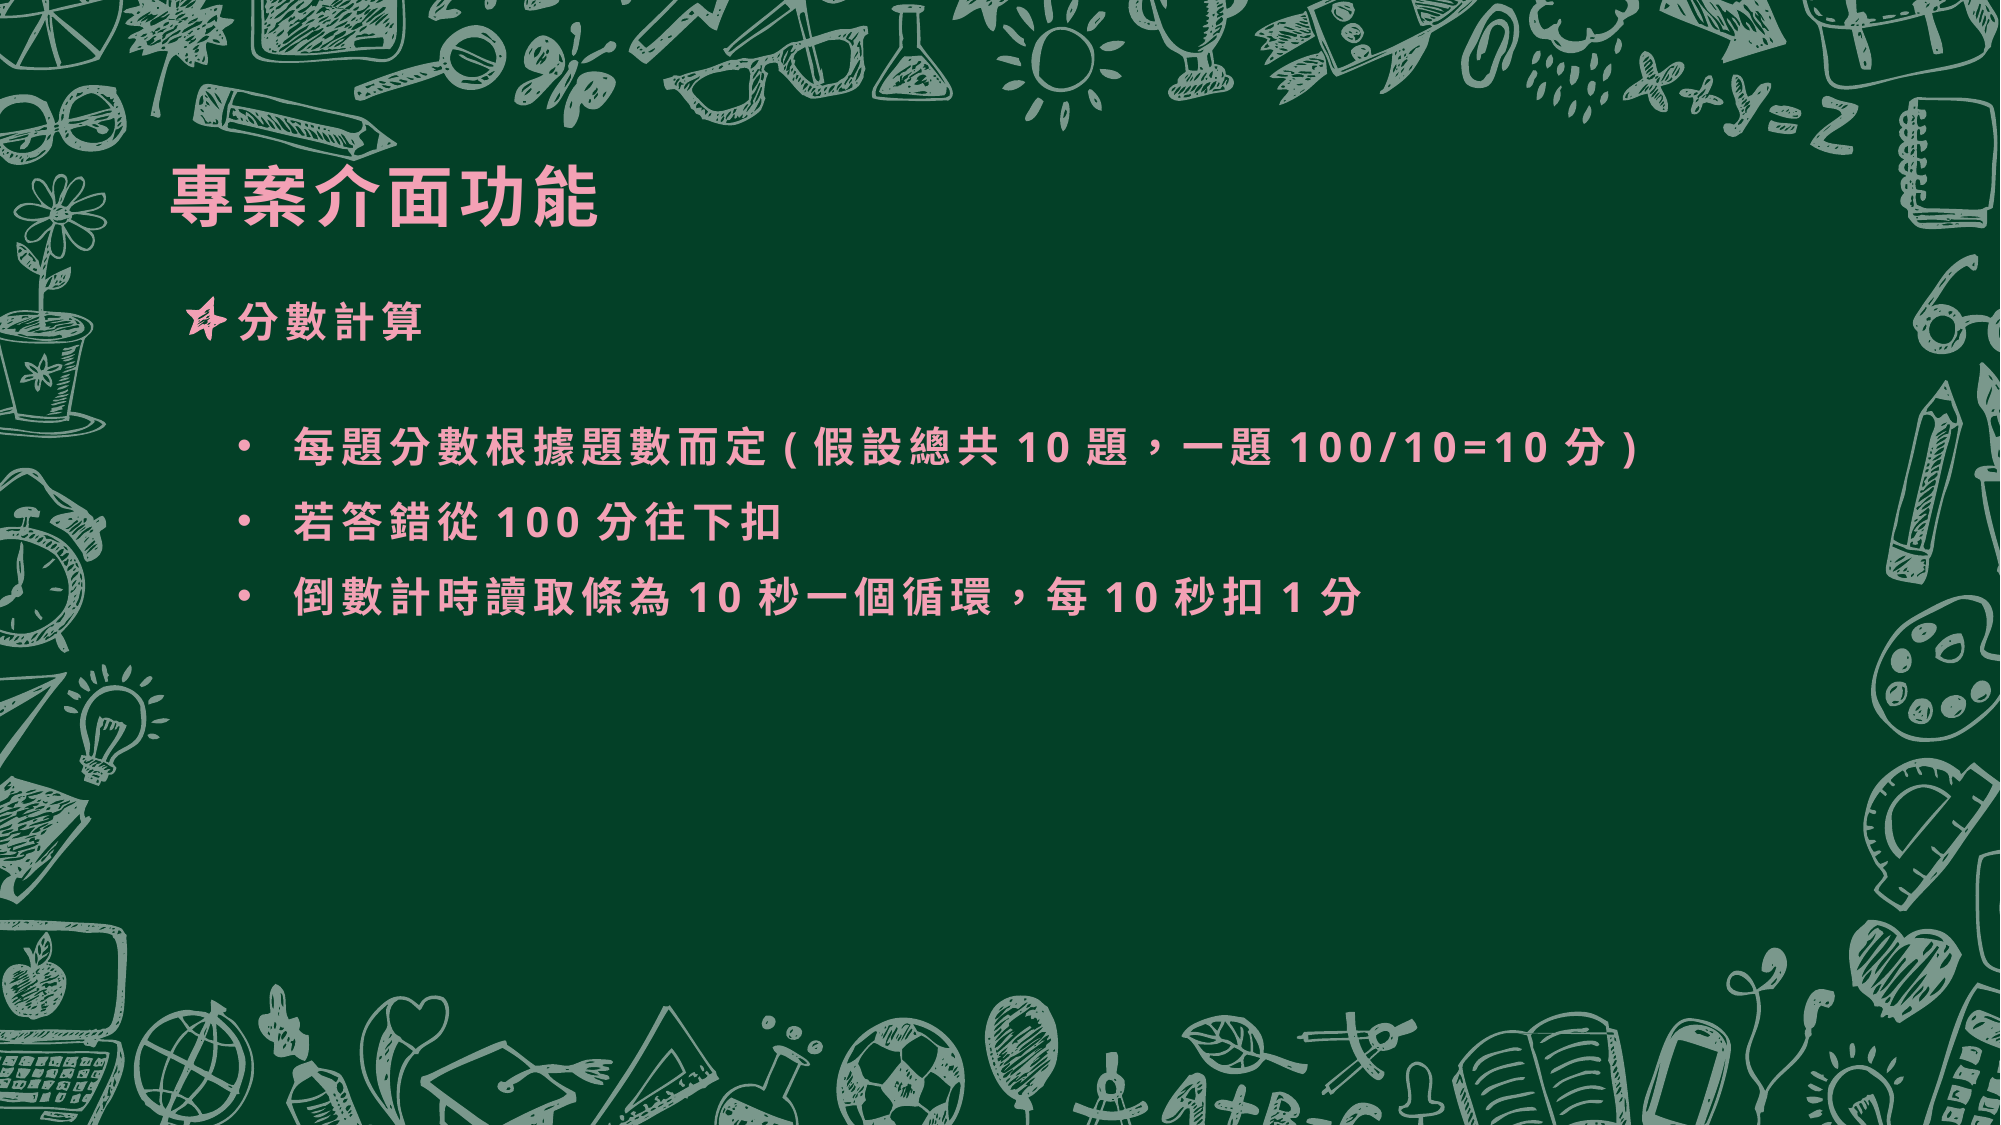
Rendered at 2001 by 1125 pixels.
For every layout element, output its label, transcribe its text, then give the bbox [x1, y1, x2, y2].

text_box [1262, 1091, 1300, 1125]
text_box [0, 0, 235, 118]
text_box 分數計算 每題分數根據題數而定(假設總共10題，一題100/10=10分) 若答錯從100分往下扣 倒數計時讀取條為10秒一個循環，每10秒扣1分 [222, 288, 1652, 678]
text_box [1723, 74, 1772, 138]
text_box [1461, 3, 1520, 89]
text_box [1160, 0, 1167, 10]
text_box [250, 0, 406, 63]
text_box [1802, 0, 1999, 90]
text_box [984, 995, 1059, 1125]
text_box [1829, 1051, 1839, 1069]
text_box [139, 676, 153, 688]
text_box [1947, 1084, 1972, 1105]
text_box [1679, 75, 1724, 115]
text_box [0, 919, 128, 1125]
text_box [1642, 1018, 1731, 1125]
text_box [1959, 1046, 1983, 1066]
text_box [1016, 6, 1035, 32]
text_box [1965, 1009, 2000, 1049]
text_box [996, 55, 1022, 67]
text_box [1769, 104, 1802, 119]
text_box [0, 173, 108, 439]
text_box [0, 672, 68, 769]
text_box [524, 0, 560, 11]
text_box [1024, 97, 1044, 122]
text_box [952, 0, 1009, 32]
text_box [0, 775, 92, 905]
text_box [1296, 1011, 1418, 1096]
text_box [34, 609, 43, 621]
text_box [1181, 1015, 1308, 1075]
text_box [1885, 380, 1963, 585]
text_box [260, 0, 398, 56]
text_box [1922, 982, 2000, 1125]
text_box [620, 0, 632, 5]
text_box [1970, 1115, 1994, 1125]
text_box [1099, 40, 1126, 52]
text_box [1590, 53, 1599, 71]
text_box [258, 983, 363, 1125]
text_box 專案介面功能 [129, 146, 639, 242]
text_box [151, 718, 170, 724]
text_box [64, 706, 79, 714]
text_box [49, 587, 64, 592]
text_box [1912, 254, 2000, 355]
text_box [1690, 0, 1704, 23]
text_box [1072, 1052, 1149, 1125]
text_box [0, 85, 127, 165]
text_box [663, 0, 869, 126]
text_box [1582, 105, 1592, 125]
text_box [580, 41, 617, 64]
text_box [714, 1045, 811, 1125]
text_box [1556, 62, 1565, 76]
text_box [428, 0, 462, 22]
text_box [148, 694, 165, 705]
text_box [1536, 81, 1547, 101]
text_box [359, 995, 450, 1125]
text_box [1060, 101, 1070, 132]
text_box [1952, 1064, 1981, 1086]
text_box [807, 1040, 824, 1055]
text_box [1002, 80, 1026, 91]
text_box [420, 1040, 614, 1125]
text_box [1975, 849, 2000, 973]
text_box [1531, 50, 1541, 65]
text_box [570, 22, 581, 57]
text_box [79, 685, 147, 786]
text_box [1602, 63, 1612, 82]
text_box [1128, 0, 1248, 101]
text_box [1553, 85, 1562, 107]
text_box [1827, 1065, 1895, 1125]
text_box [1867, 1045, 1876, 1064]
text_box [1451, 1011, 1632, 1125]
text_box [1987, 1076, 2000, 1097]
text_box [90, 670, 98, 685]
text_box [1161, 1072, 1207, 1125]
text_box [1031, 26, 1095, 93]
text_box [1398, 1061, 1445, 1125]
text_box [354, 25, 507, 101]
text_box [1871, 595, 2000, 742]
text_box [1339, 1102, 1382, 1125]
text_box [1863, 757, 2000, 912]
text_box [871, 4, 953, 102]
text_box [133, 999, 255, 1125]
text_box [1886, 1056, 1897, 1074]
text_box [1087, 89, 1102, 111]
text_box [590, 1005, 720, 1125]
text_box [563, 71, 616, 128]
text_box [1941, 1106, 1966, 1125]
text_box [147, 733, 160, 740]
text_box [761, 1015, 776, 1030]
text_box [546, 59, 579, 110]
text_box [1214, 1084, 1260, 1125]
text_box [1893, 1076, 1904, 1085]
text_box [1614, 37, 1622, 55]
text_box [0, 506, 86, 653]
text_box [1600, 91, 1609, 106]
text_box [1043, 0, 1054, 24]
text_box [1622, 50, 1685, 113]
text_box [0, 467, 107, 562]
text_box [1848, 1093, 1884, 1125]
text_box [628, 0, 730, 64]
text_box [1254, 0, 1478, 106]
text_box [1066, 0, 1079, 24]
text_box [1810, 95, 1859, 155]
text_box [121, 664, 132, 683]
text_box [514, 35, 566, 106]
text_box [1849, 919, 1962, 1024]
text_box [1545, 54, 1554, 69]
text_box [78, 677, 91, 692]
text_box [1526, 70, 1538, 88]
text_box [1974, 362, 2000, 576]
text_box [1587, 80, 1596, 97]
text_box [101, 664, 110, 683]
text_box [1002, 24, 1026, 47]
text_box [1099, 68, 1122, 80]
text_box [786, 1026, 803, 1040]
text_box [1726, 947, 1835, 1125]
text_box [1659, 0, 1787, 64]
text_box [836, 1017, 965, 1125]
text_box [1306, 1118, 1332, 1125]
text_box [484, 0, 497, 10]
text_box [1528, 0, 1640, 54]
text_box [1849, 1043, 1856, 1058]
text_box [192, 83, 398, 162]
text_box [1569, 65, 1580, 86]
text_box [1568, 99, 1577, 118]
text_box [10, 617, 15, 631]
text_box [1898, 97, 1998, 230]
text_box [1086, 11, 1106, 32]
text_box [185, 296, 222, 341]
text_box [1768, 120, 1798, 135]
text_box [1978, 1095, 2000, 1116]
text_box [42, 558, 56, 569]
text_box [67, 689, 82, 701]
